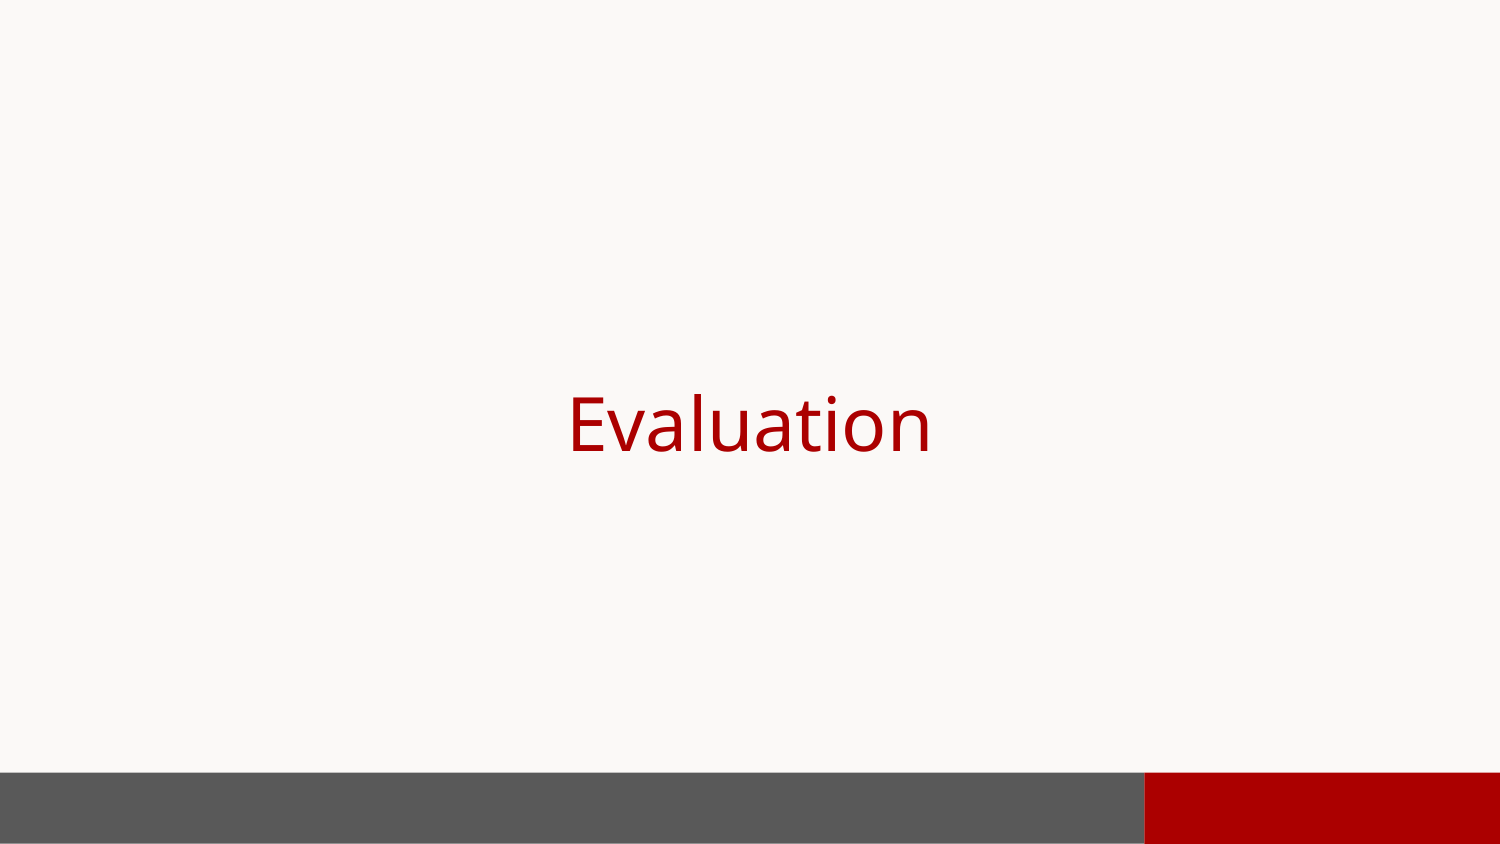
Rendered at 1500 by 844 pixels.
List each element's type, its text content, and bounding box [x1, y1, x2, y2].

title Evaluation [0, 352, 1500, 491]
text_box [1144, 772, 1500, 844]
text_box [0, 772, 1144, 844]
